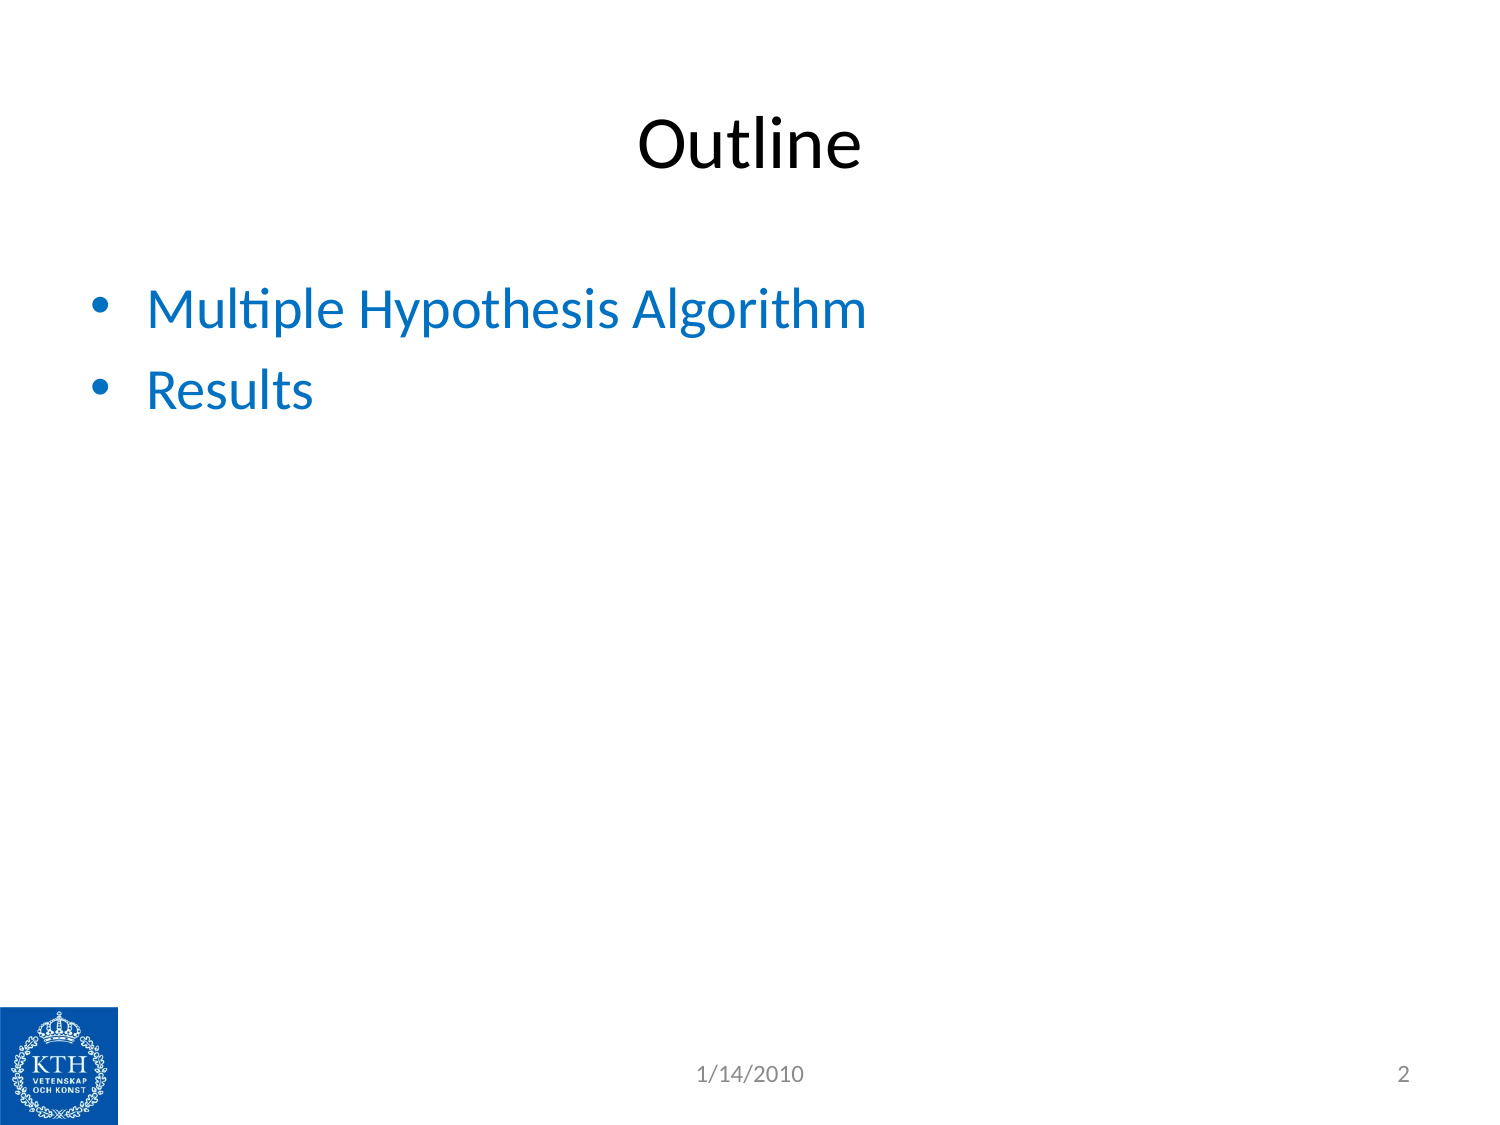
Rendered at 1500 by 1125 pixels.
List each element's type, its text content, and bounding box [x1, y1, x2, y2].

title Outline [75, 45, 1425, 233]
list Multiple Hypothesis Algorithm Results [75, 262, 1425, 1005]
picture [0, 1007, 118, 1125]
slide_number 2 [1074, 1042, 1425, 1103]
footer 1/14/2010 [512, 1042, 988, 1103]
